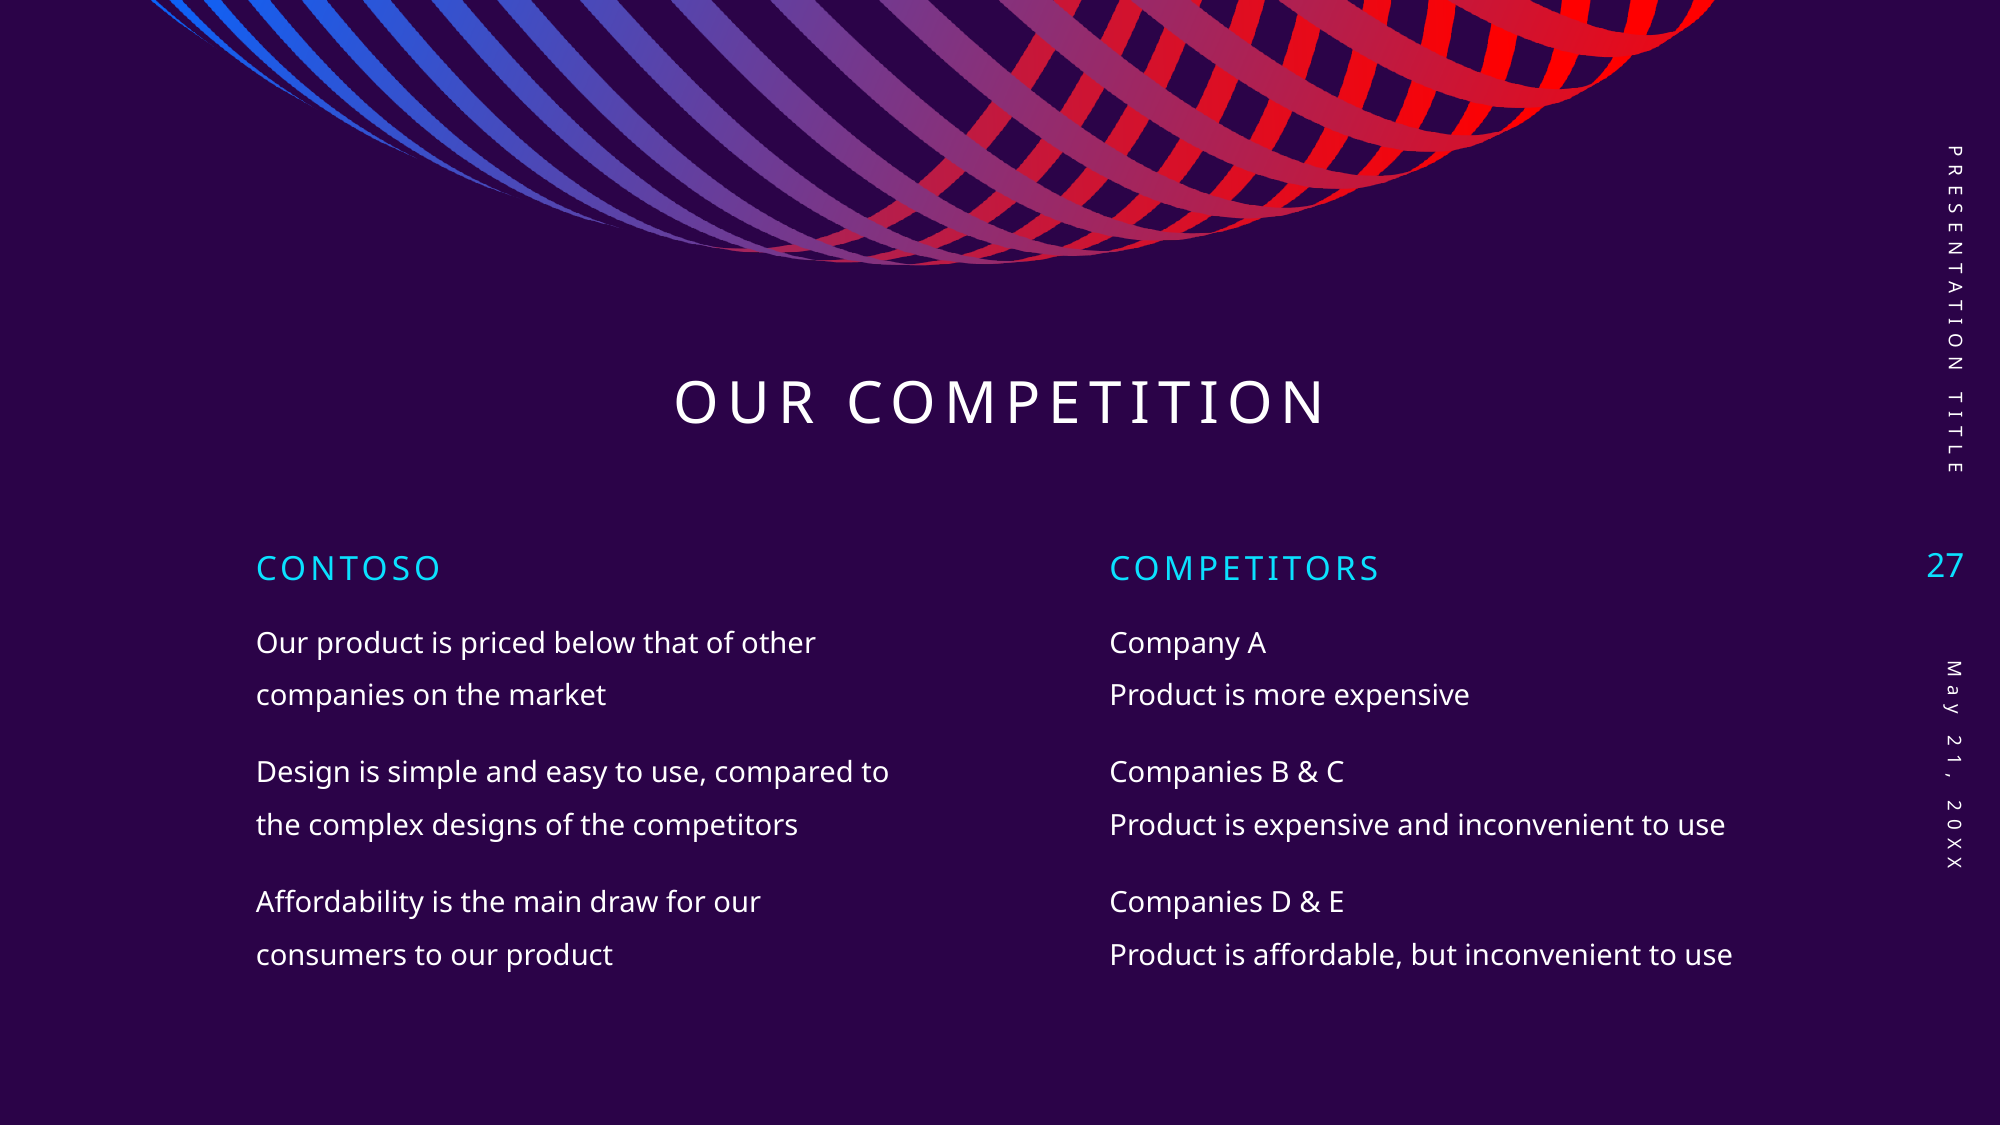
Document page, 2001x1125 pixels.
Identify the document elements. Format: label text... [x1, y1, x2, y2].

picture [0, 0, 2000, 1125]
list Our product is priced below that of other companies on the market​ Design is simple and easy to use, compared to the complex designs of the competitors​ Affordability is the main draw for our consumers to our product​ [241, 598, 926, 982]
list Company A​ Product is more expensive​ Companies B & C ​ Product is expensive and inconvenient to use​ Companies D & E​ Product is affordable, but inconvenient to use [1094, 598, 1779, 982]
footer PRESENTATION TITLE [1926, 33, 1987, 489]
list competitors [1094, 544, 1779, 590]
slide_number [1925, 645, 1986, 1080]
slide_number 27 [1889, 519, 1980, 615]
title Our competition [399, 366, 1601, 489]
list CoNTOSO [241, 544, 926, 590]
